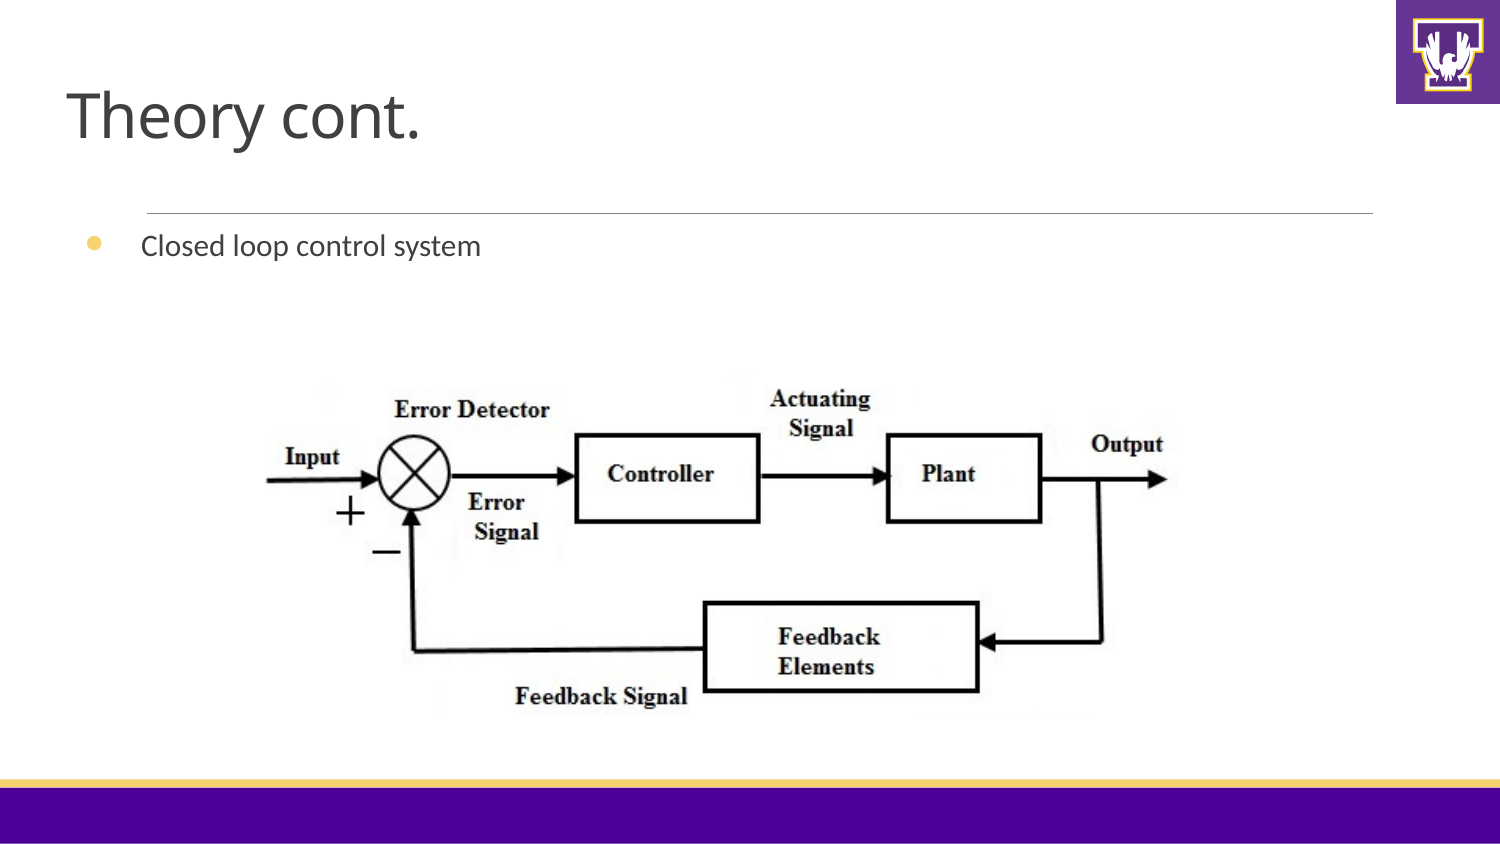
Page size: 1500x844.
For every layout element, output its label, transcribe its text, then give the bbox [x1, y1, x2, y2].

picture [1395, 0, 1500, 105]
list Closed loop control system [51, 214, 1449, 750]
title Theory cont. [51, 72, 1449, 167]
picture [235, 368, 1265, 717]
